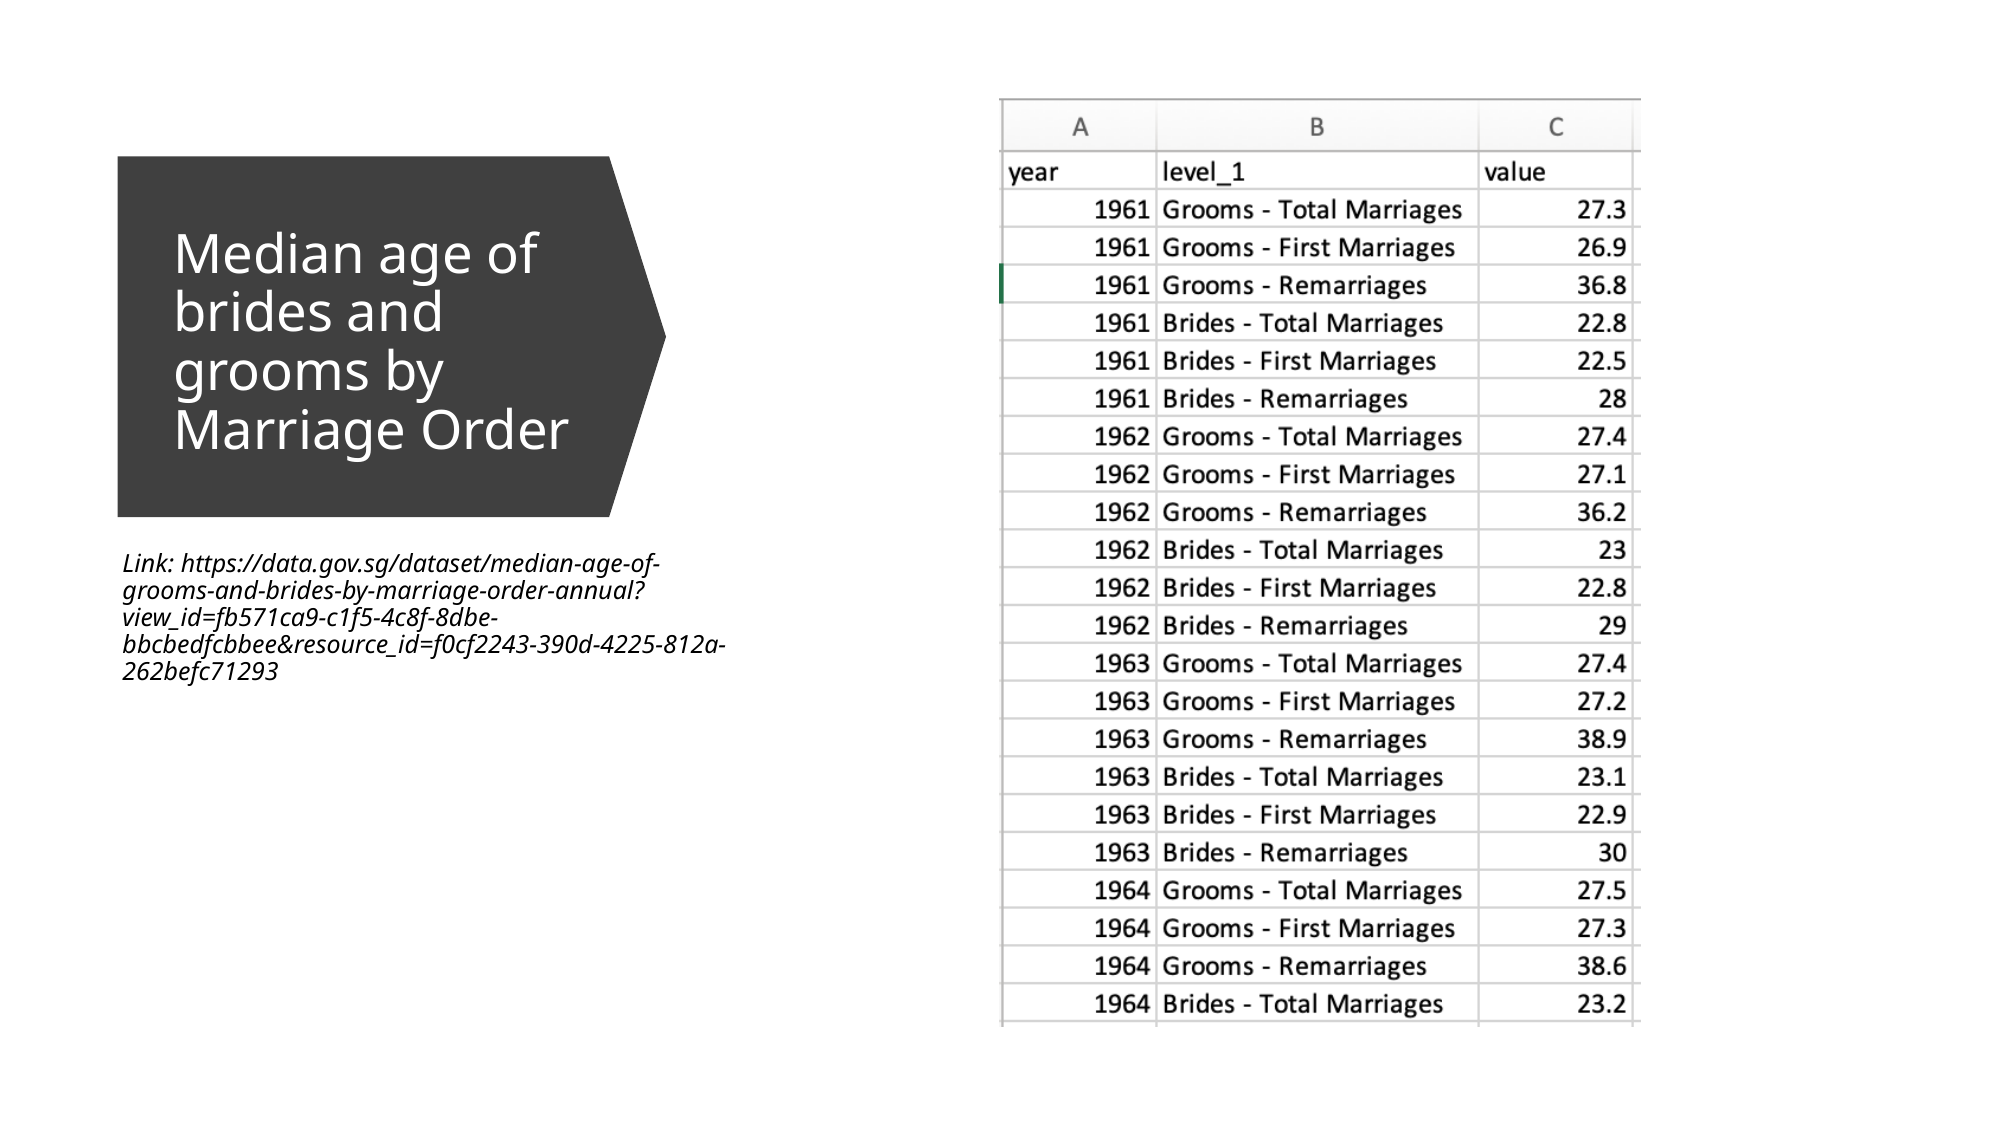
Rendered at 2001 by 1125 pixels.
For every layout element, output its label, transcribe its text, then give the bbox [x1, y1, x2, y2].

list Link: https://data.gov.sg/dataset/median-age-of-grooms-and-brides-by-marriage-order-annual?view_id=fb571ca9-c1f5-4c8f-8dbe-bbcbedfcbbee&resource_id=f0cf2243-390d-4225-812a-262befc71293 [107, 543, 748, 942]
title Median age of brides and grooms by Marriage Order [158, 197, 597, 490]
text_box [116, 155, 668, 519]
picture [999, 98, 1641, 1027]
